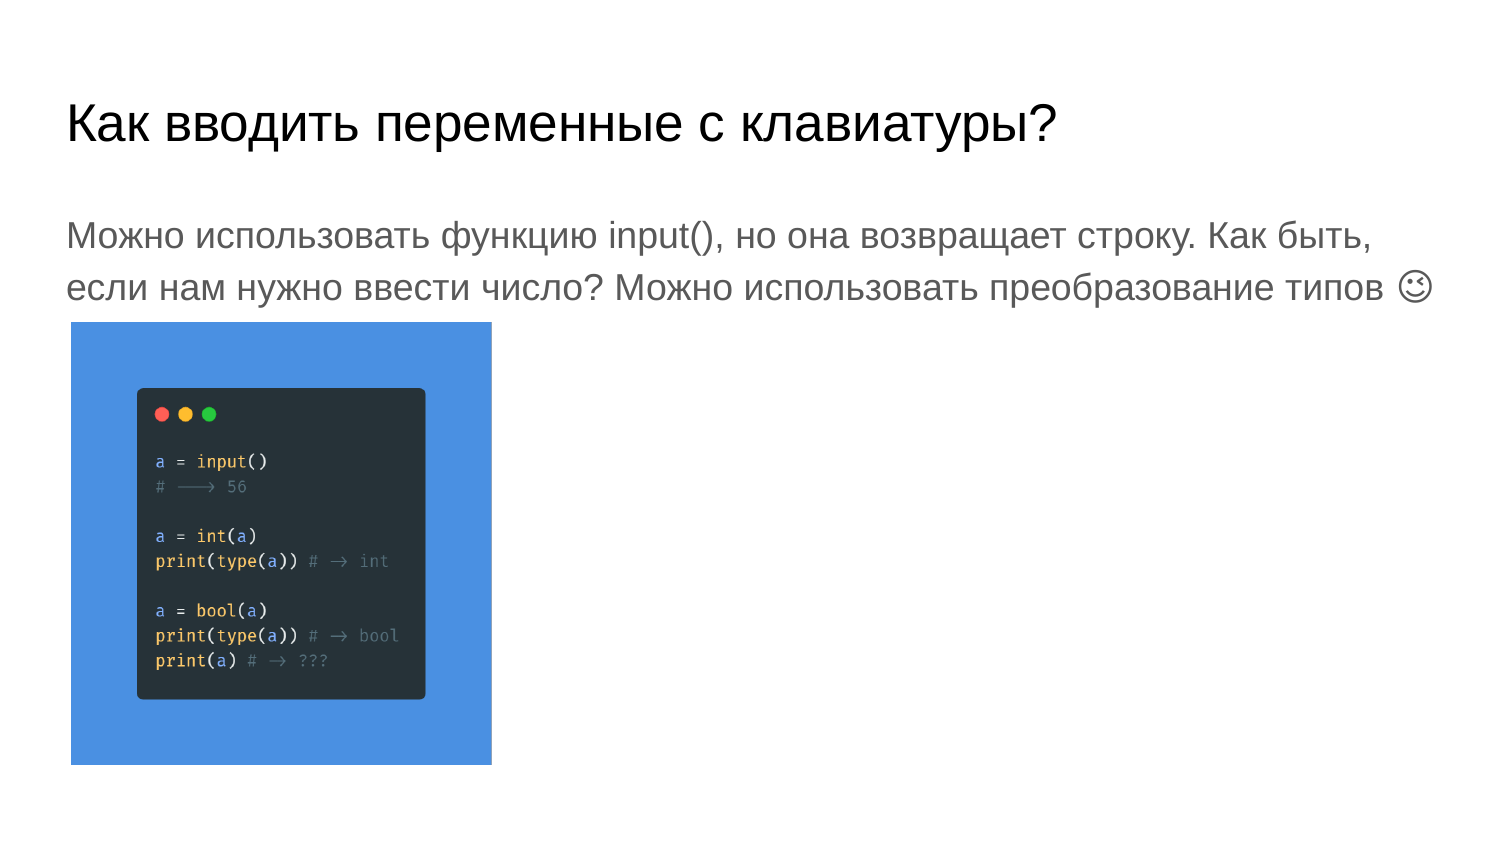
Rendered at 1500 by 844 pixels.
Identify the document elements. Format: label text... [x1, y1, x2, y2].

picture [70, 321, 493, 765]
title Как вводить переменные с клавиатуры? [51, 72, 1449, 167]
list Можно использовать функцию input(), но она возвращает строку. Как быть, если нам нужно ввести число? Можно использовать преобразование типов 😉 [51, 189, 1469, 750]
